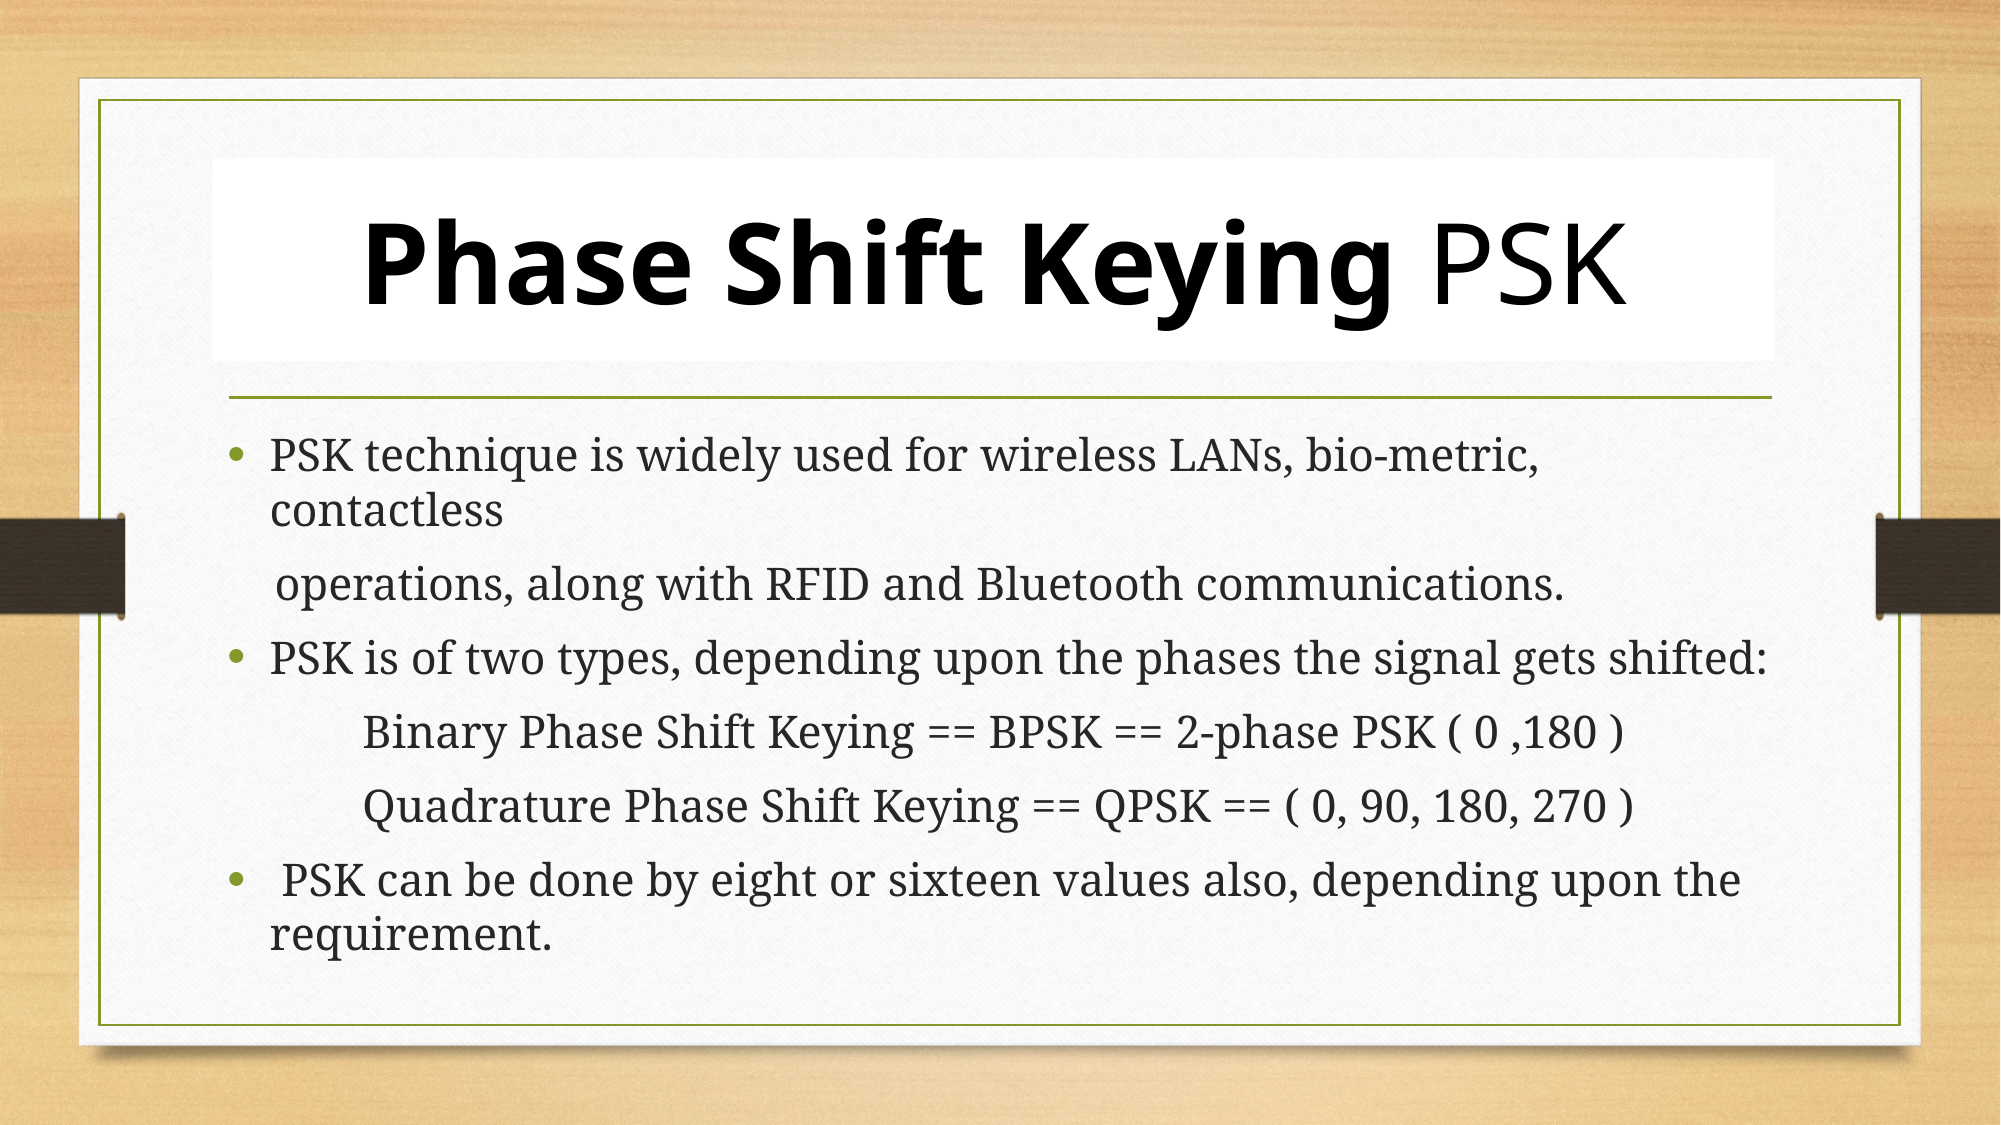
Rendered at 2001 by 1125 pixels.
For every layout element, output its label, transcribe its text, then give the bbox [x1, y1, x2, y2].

list PSK technique is widely used for wireless LANs, bio-metric, contactless operations, along with RFID and Bluetooth communications. PSK is of two types, depending upon the phases the signal gets shifted: Binary Phase Shift Keying == BPSK == 2-phase PSK ( 0 ,180 ) Quadrature Phase Shift Keying == QPSK == ( 0, 90, 180, 270 ) PSK can be done by eight or sixteen values also, depending upon the requirement. [212, 419, 1788, 1012]
picture [0, 0, 2001, 1125]
title Phase Shift Keying PSK [212, 158, 1775, 362]
